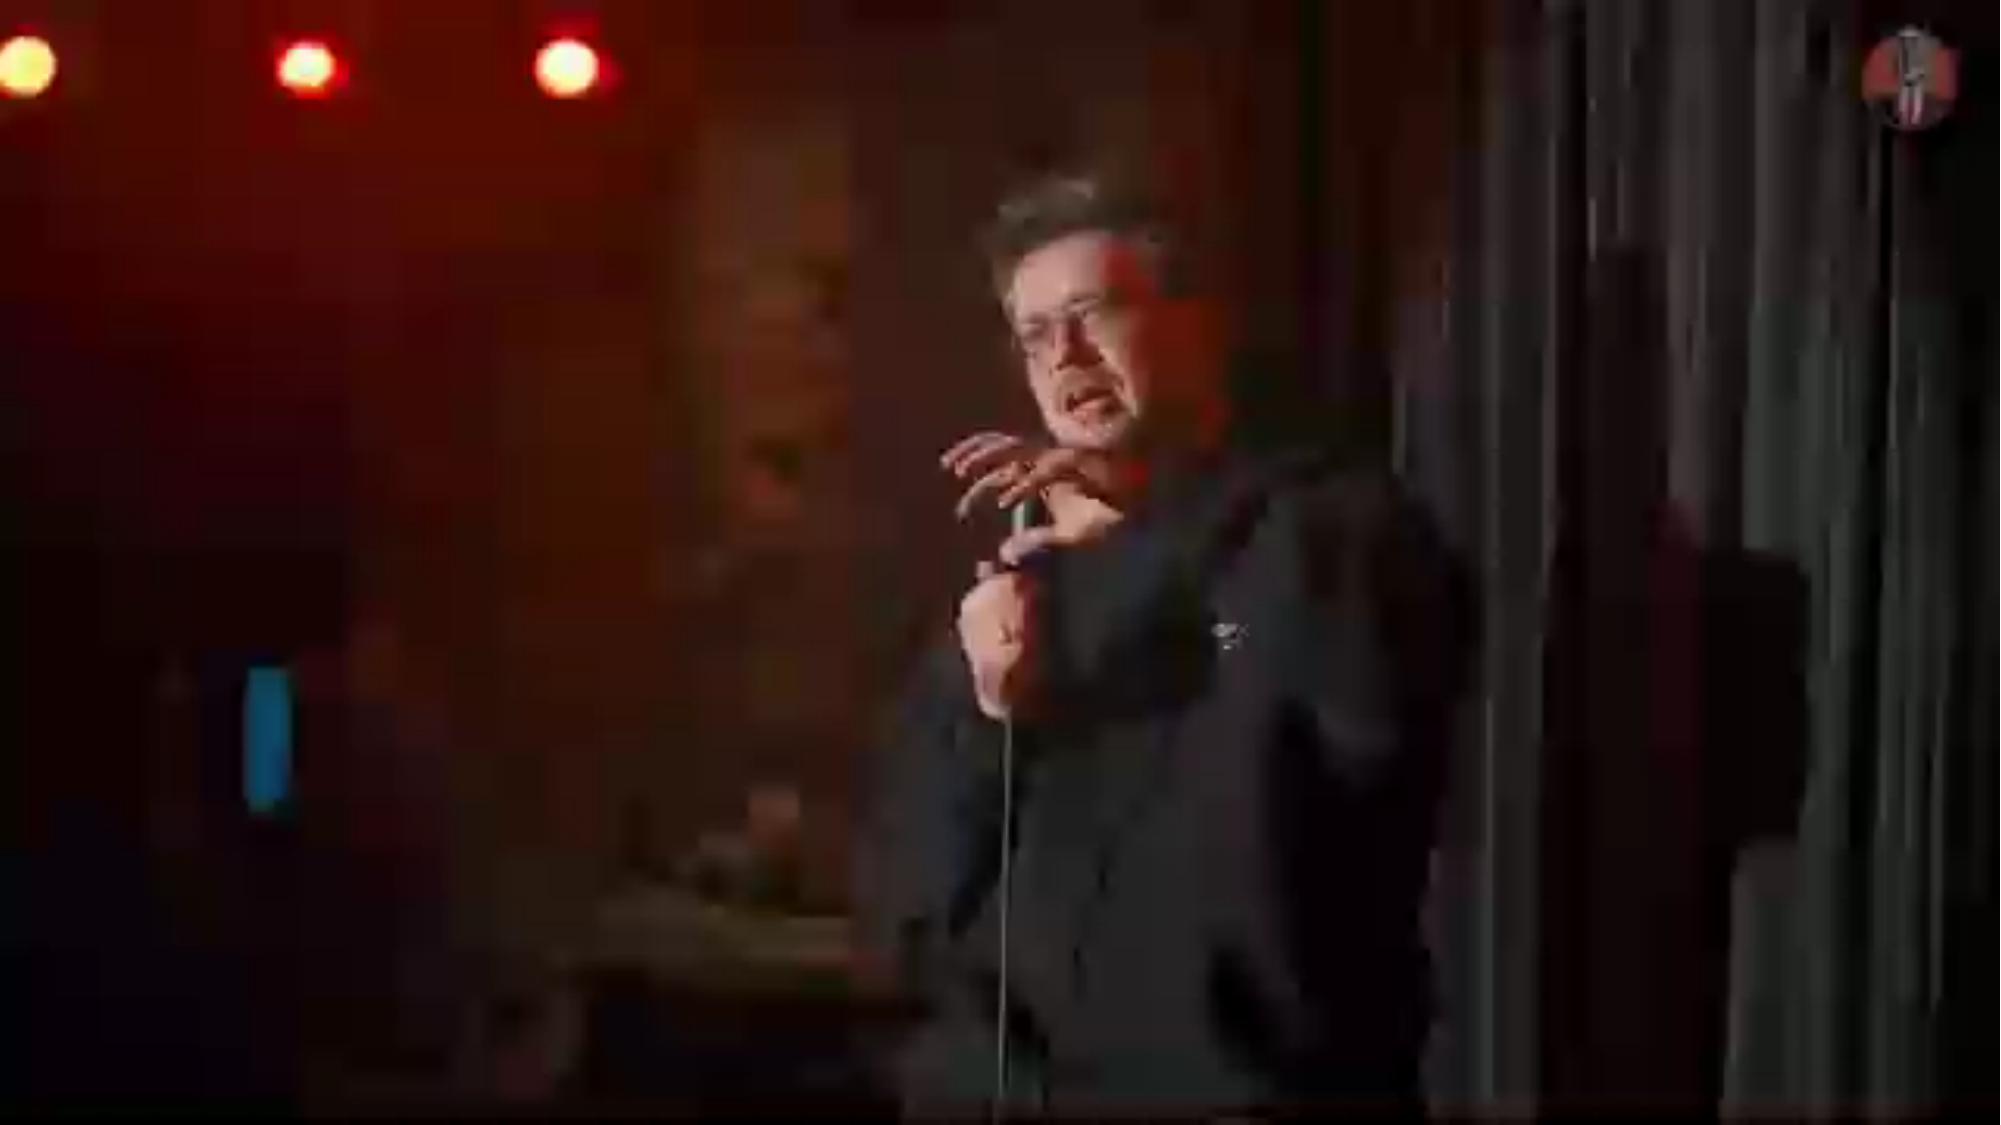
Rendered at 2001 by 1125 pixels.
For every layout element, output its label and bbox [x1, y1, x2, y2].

list [0, 0, 2000, 1125]
